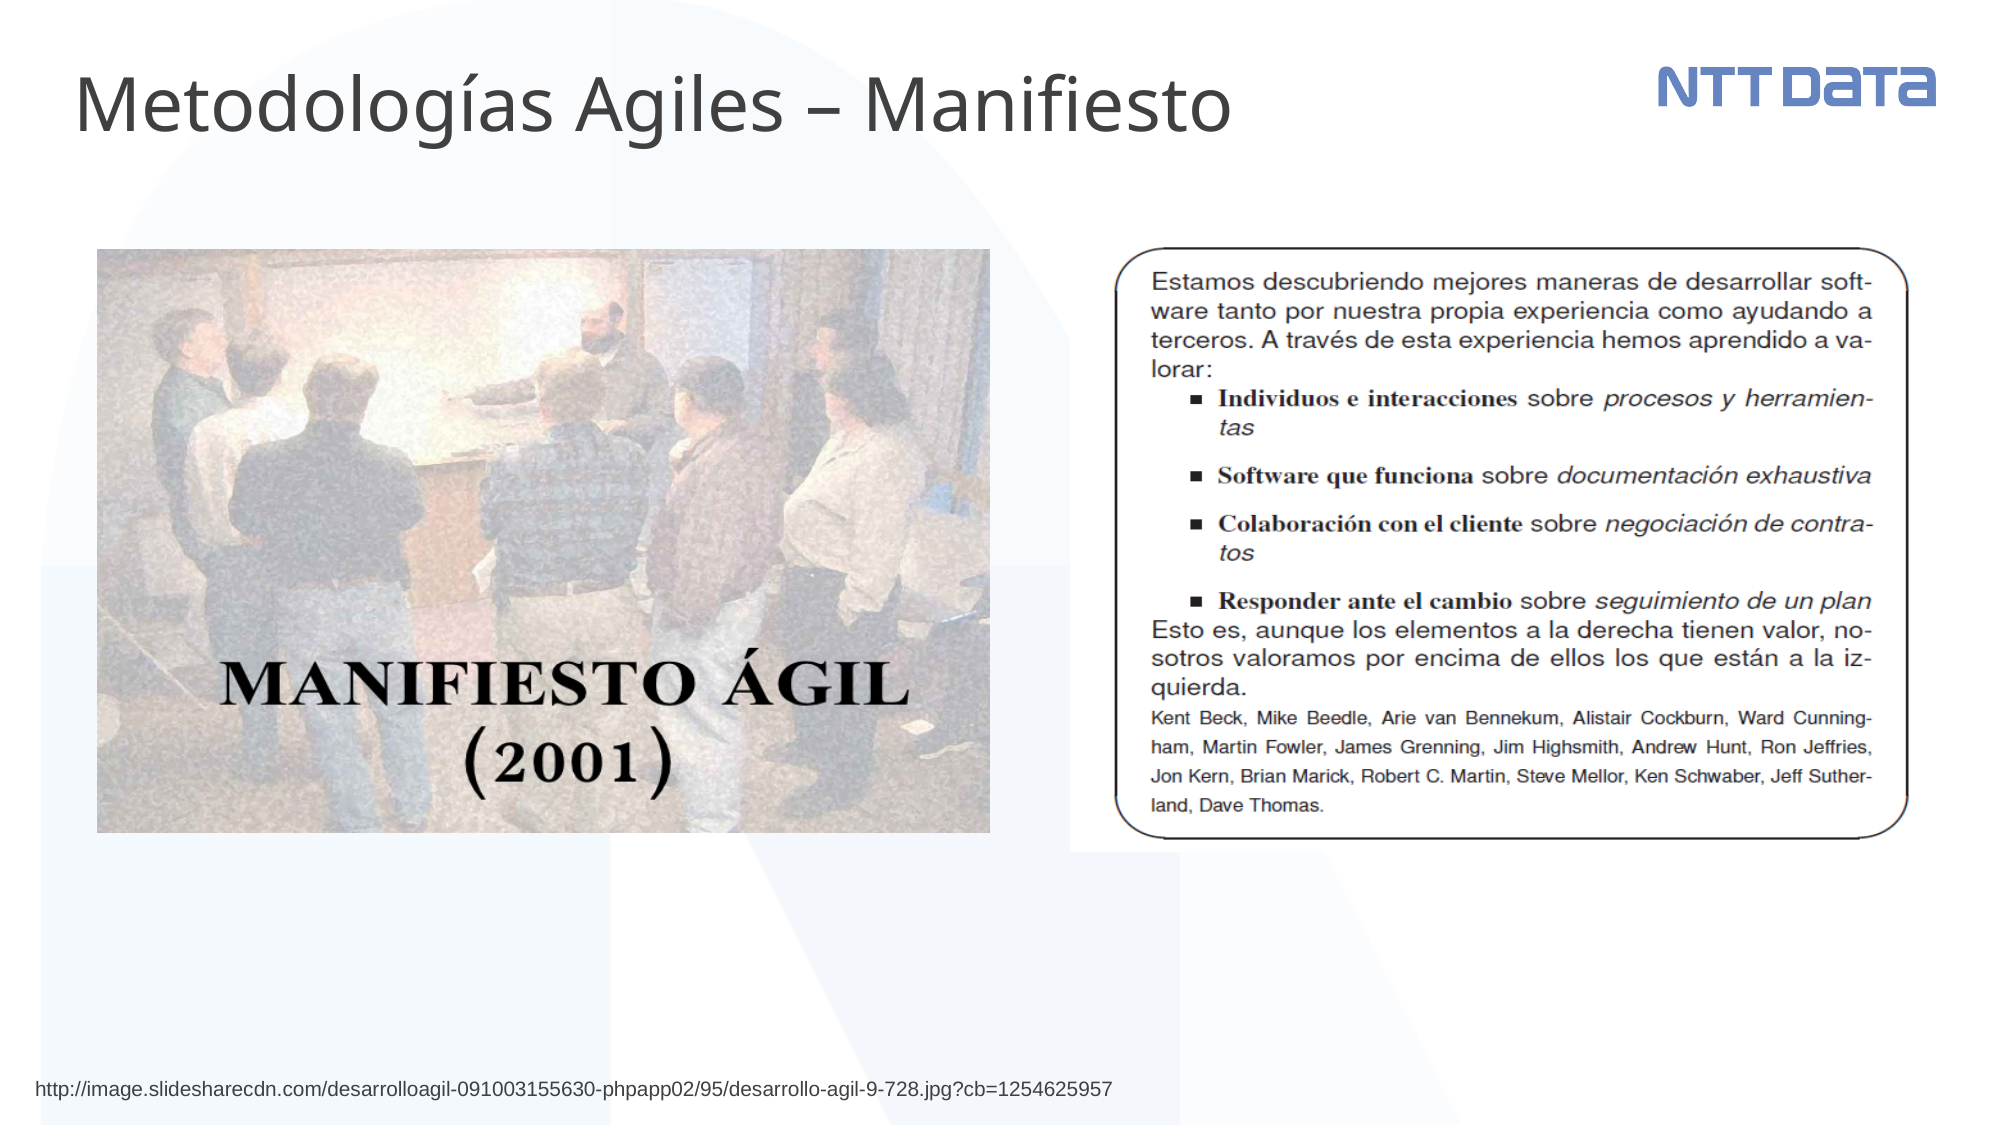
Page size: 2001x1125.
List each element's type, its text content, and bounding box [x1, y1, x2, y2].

picture [97, 249, 990, 833]
text_box http://image.slidesharecdn.com/desarrolloagil-091003155630-phpapp02/95/desarrollo-agil-9-728.jpg?cb=1254625957 [20, 1068, 1503, 1109]
picture [1638, 46, 1956, 127]
text_box Metodologías Agiles – Manifiesto [65, 48, 1746, 154]
picture [1070, 235, 1983, 852]
